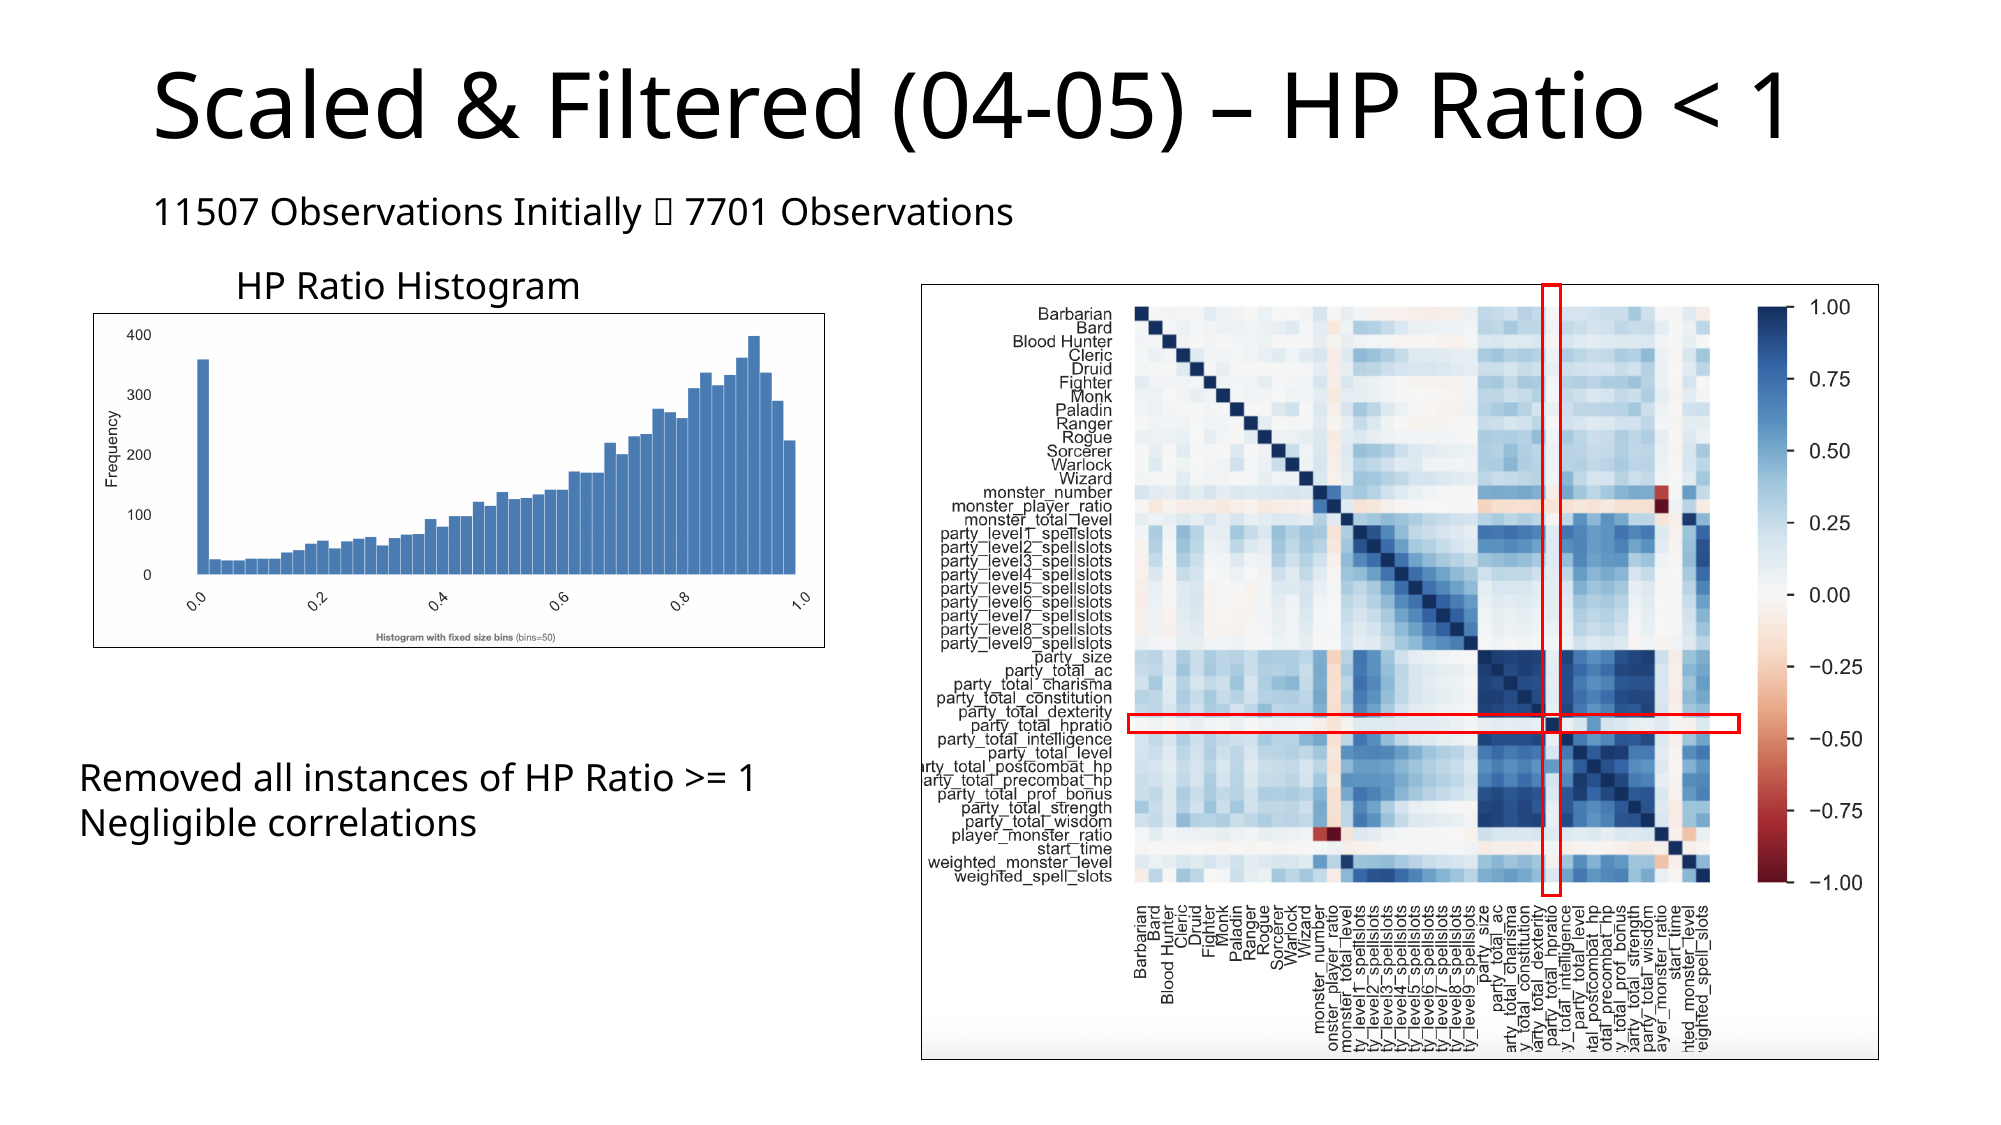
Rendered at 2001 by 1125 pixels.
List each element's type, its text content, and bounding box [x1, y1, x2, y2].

title Scaled & Filtered (04-05) – HP Ratio < 1 [137, 0, 1863, 185]
text_box Removed all instances of HP Ratio >= 1 Negligible correlations [63, 747, 895, 852]
list 11507 Observations Initially  7701 Observations [137, 185, 1863, 275]
picture [92, 312, 825, 649]
picture [920, 284, 1879, 1061]
text_box HP Ratio Histogram [220, 254, 597, 312]
